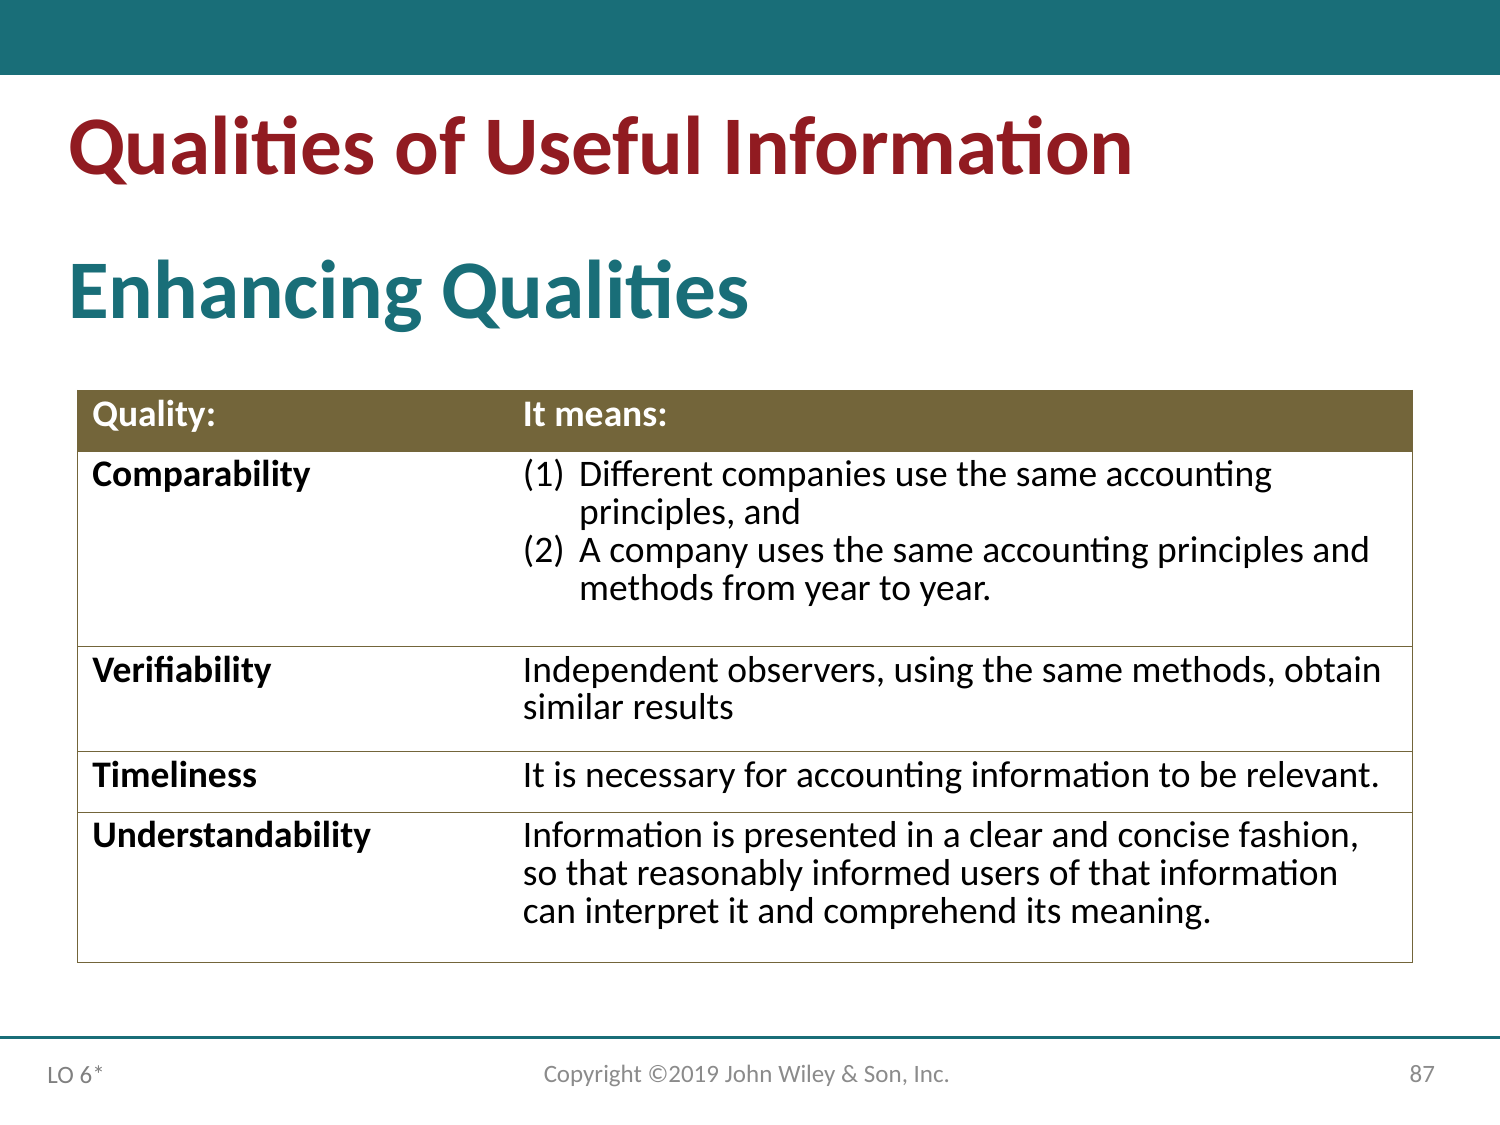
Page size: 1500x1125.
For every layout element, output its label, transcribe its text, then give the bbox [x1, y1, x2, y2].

table_cell Independent observers, using the same methods, obtain similar results [508, 647, 1412, 751]
table_cell Timeliness [78, 752, 508, 812]
table_cell Verifiability [78, 647, 508, 751]
title Qualities of Useful Information Enhancing Qualities [53, 94, 1478, 434]
slide_number 87 [1059, 1042, 1450, 1103]
table_cell Information is presented in a clear and concise fashion, so that reasonably informed users of that information can interpret it and comprehend its meaning. [508, 813, 1412, 962]
table_cell Different companies use the same accounting principles, and A company uses the same accounting principles and methods from year to year. [508, 452, 1412, 646]
table_cell Comparability [78, 452, 508, 646]
footer Copyright ©2019 John Wiley & Son, Inc. [496, 1042, 1004, 1103]
table_cell It is necessary for accounting information to be relevant. [508, 752, 1412, 812]
list LO 6* [37, 1051, 118, 1125]
table_header Quality: [78, 391, 508, 451]
table_cell Understandability [78, 813, 508, 962]
table_header It means: [508, 391, 1412, 451]
